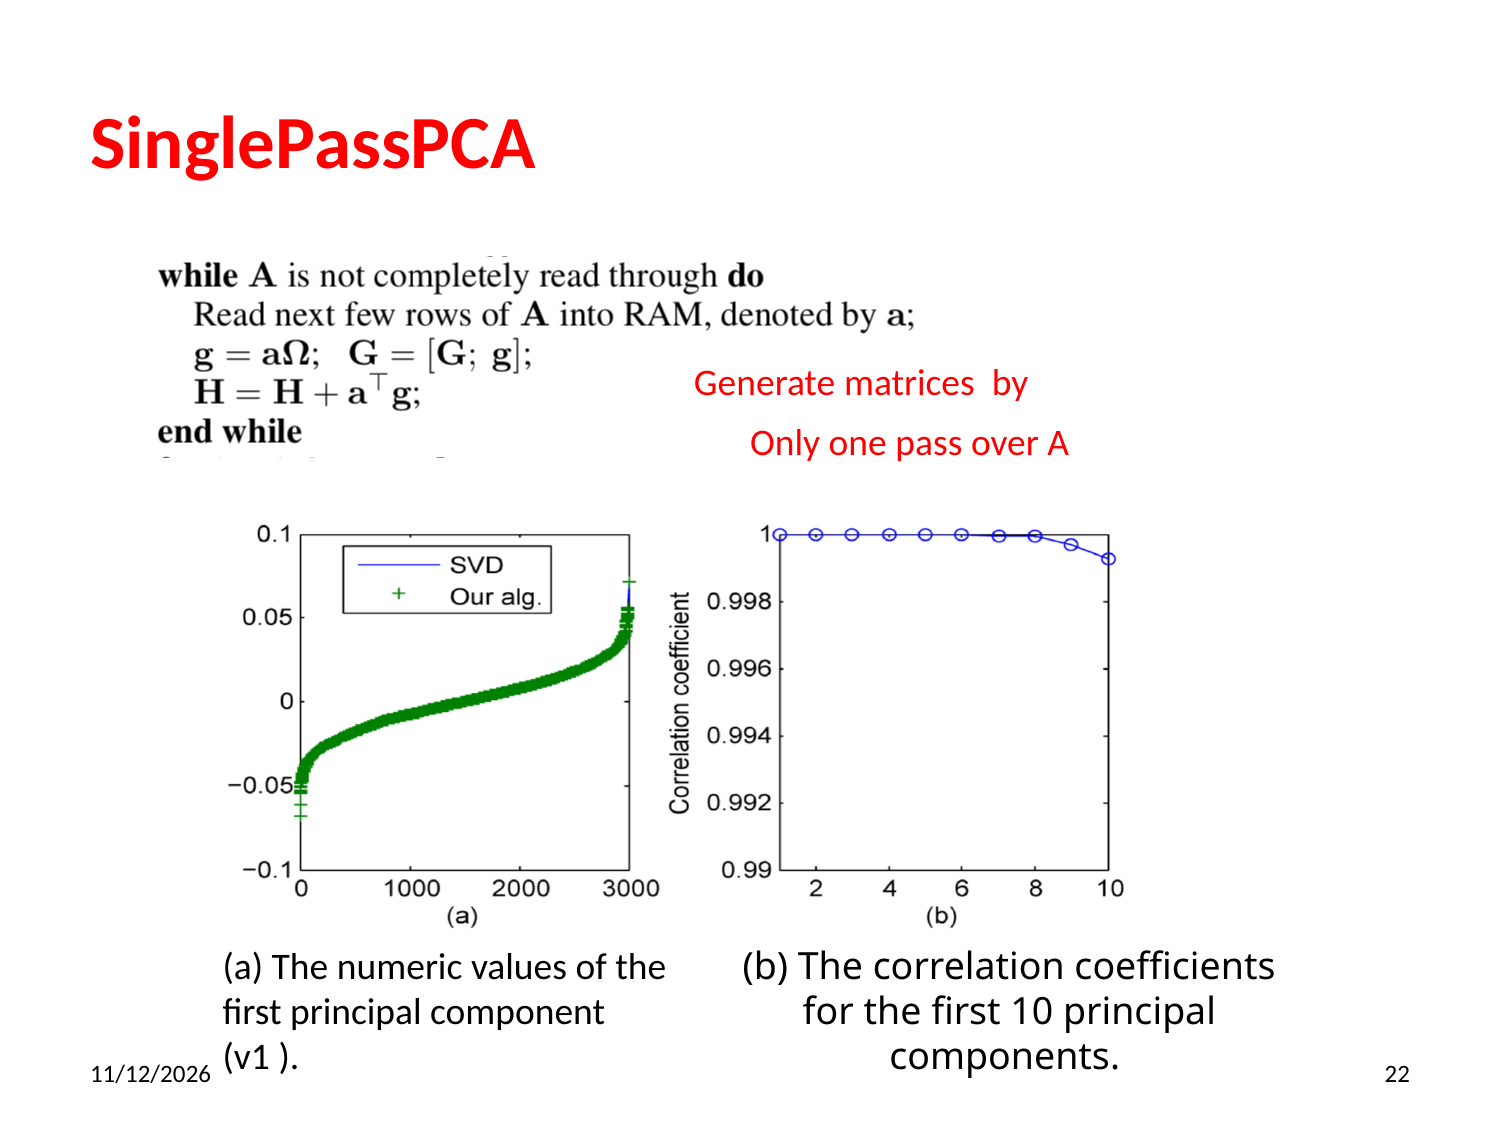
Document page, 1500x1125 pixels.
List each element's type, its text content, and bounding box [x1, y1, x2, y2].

title SinglePassPCA [75, 45, 1425, 233]
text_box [151, 256, 1200, 472]
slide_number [75, 1042, 425, 1103]
slide_number 22 [1074, 1042, 1425, 1103]
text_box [207, 512, 1311, 1041]
